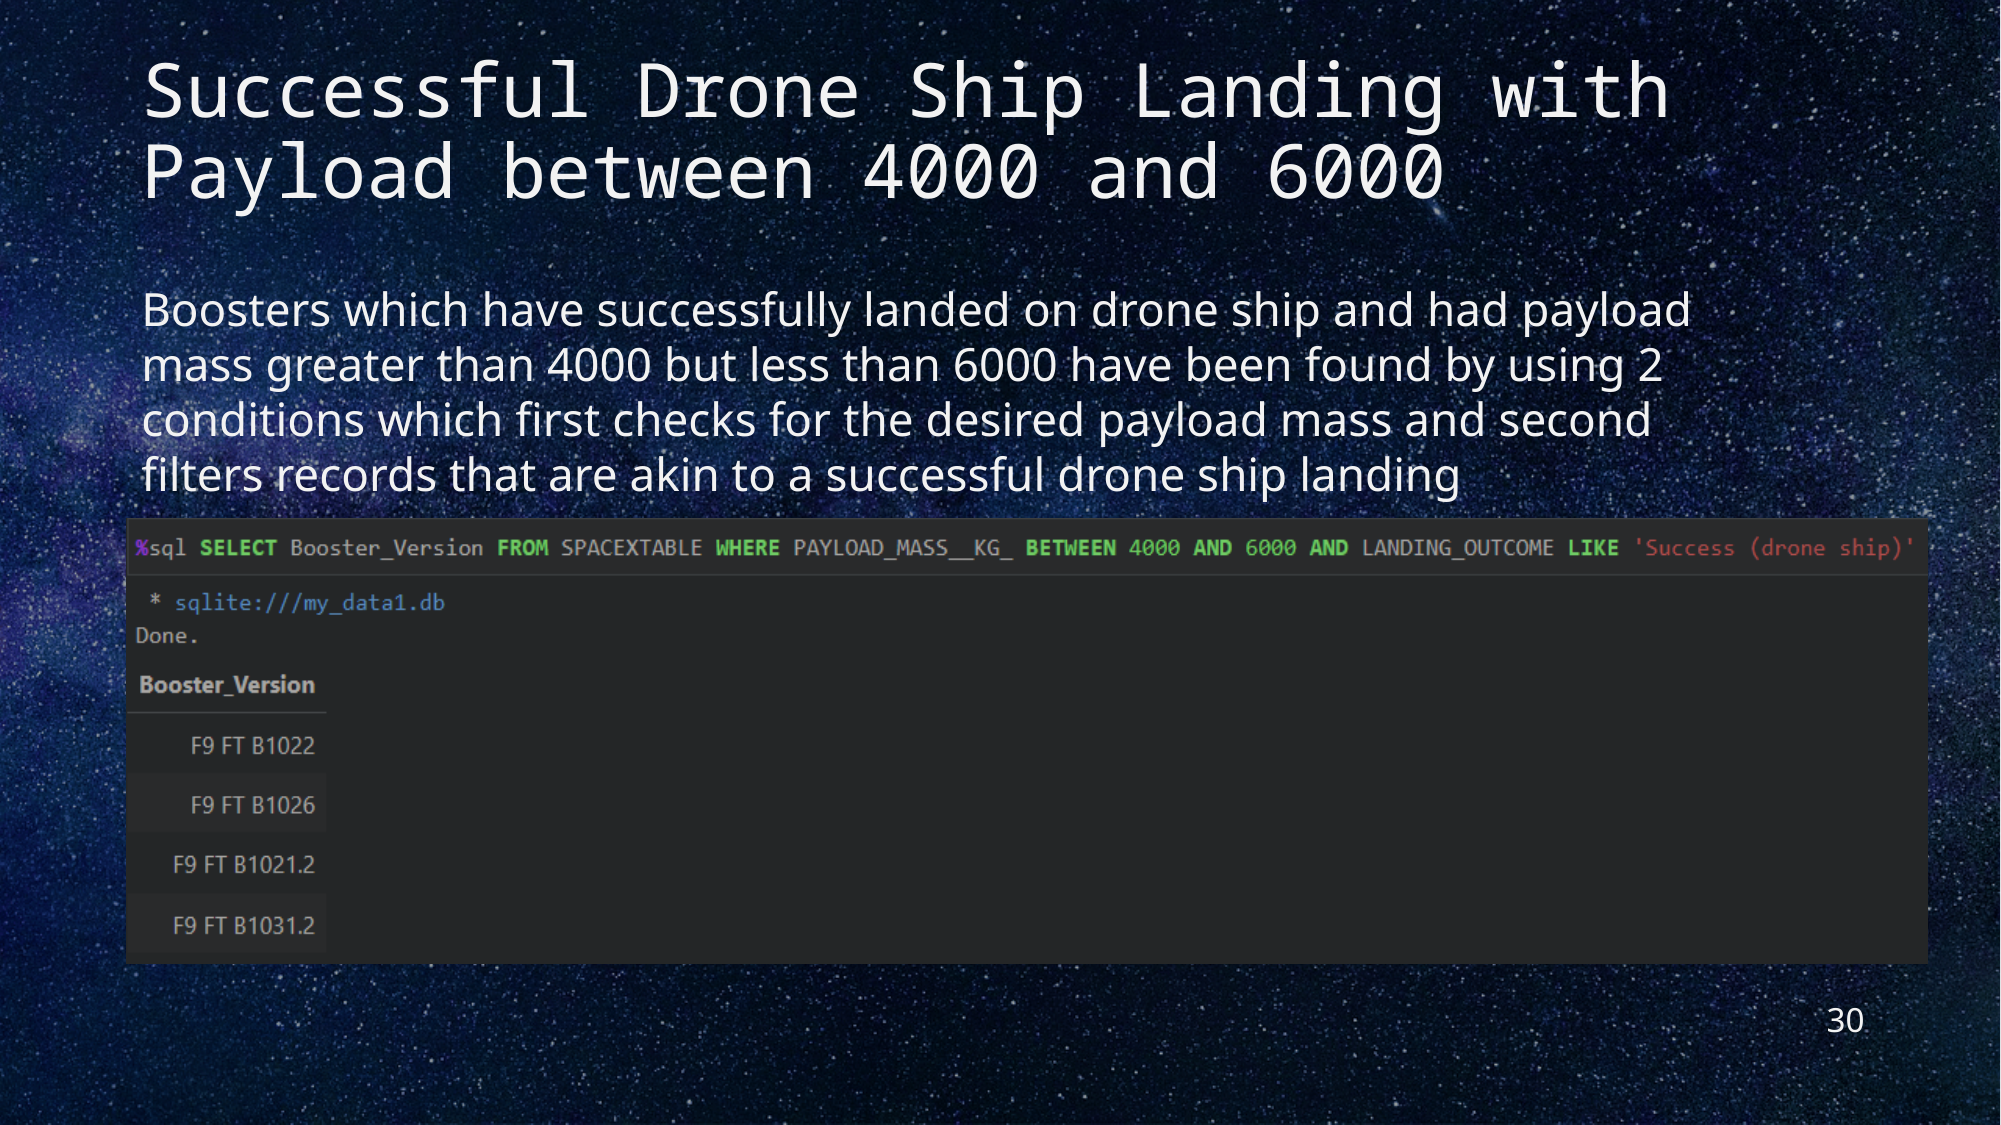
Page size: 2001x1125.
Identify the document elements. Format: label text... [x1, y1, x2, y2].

picture [0, 0, 2001, 1125]
text_box Successful Drone Ship Landing with Payload between 4000 and 6000 [126, 88, 1852, 179]
list Boosters which have successfully landed on drone ship and had payload mass greater than 4000 but less than 6000 have been found by using 2 conditions which first checks for the desired payload mass and second filters records that are akin to a successful drone ship landing [126, 273, 1725, 517]
slide_number 30 [1429, 988, 1880, 1055]
